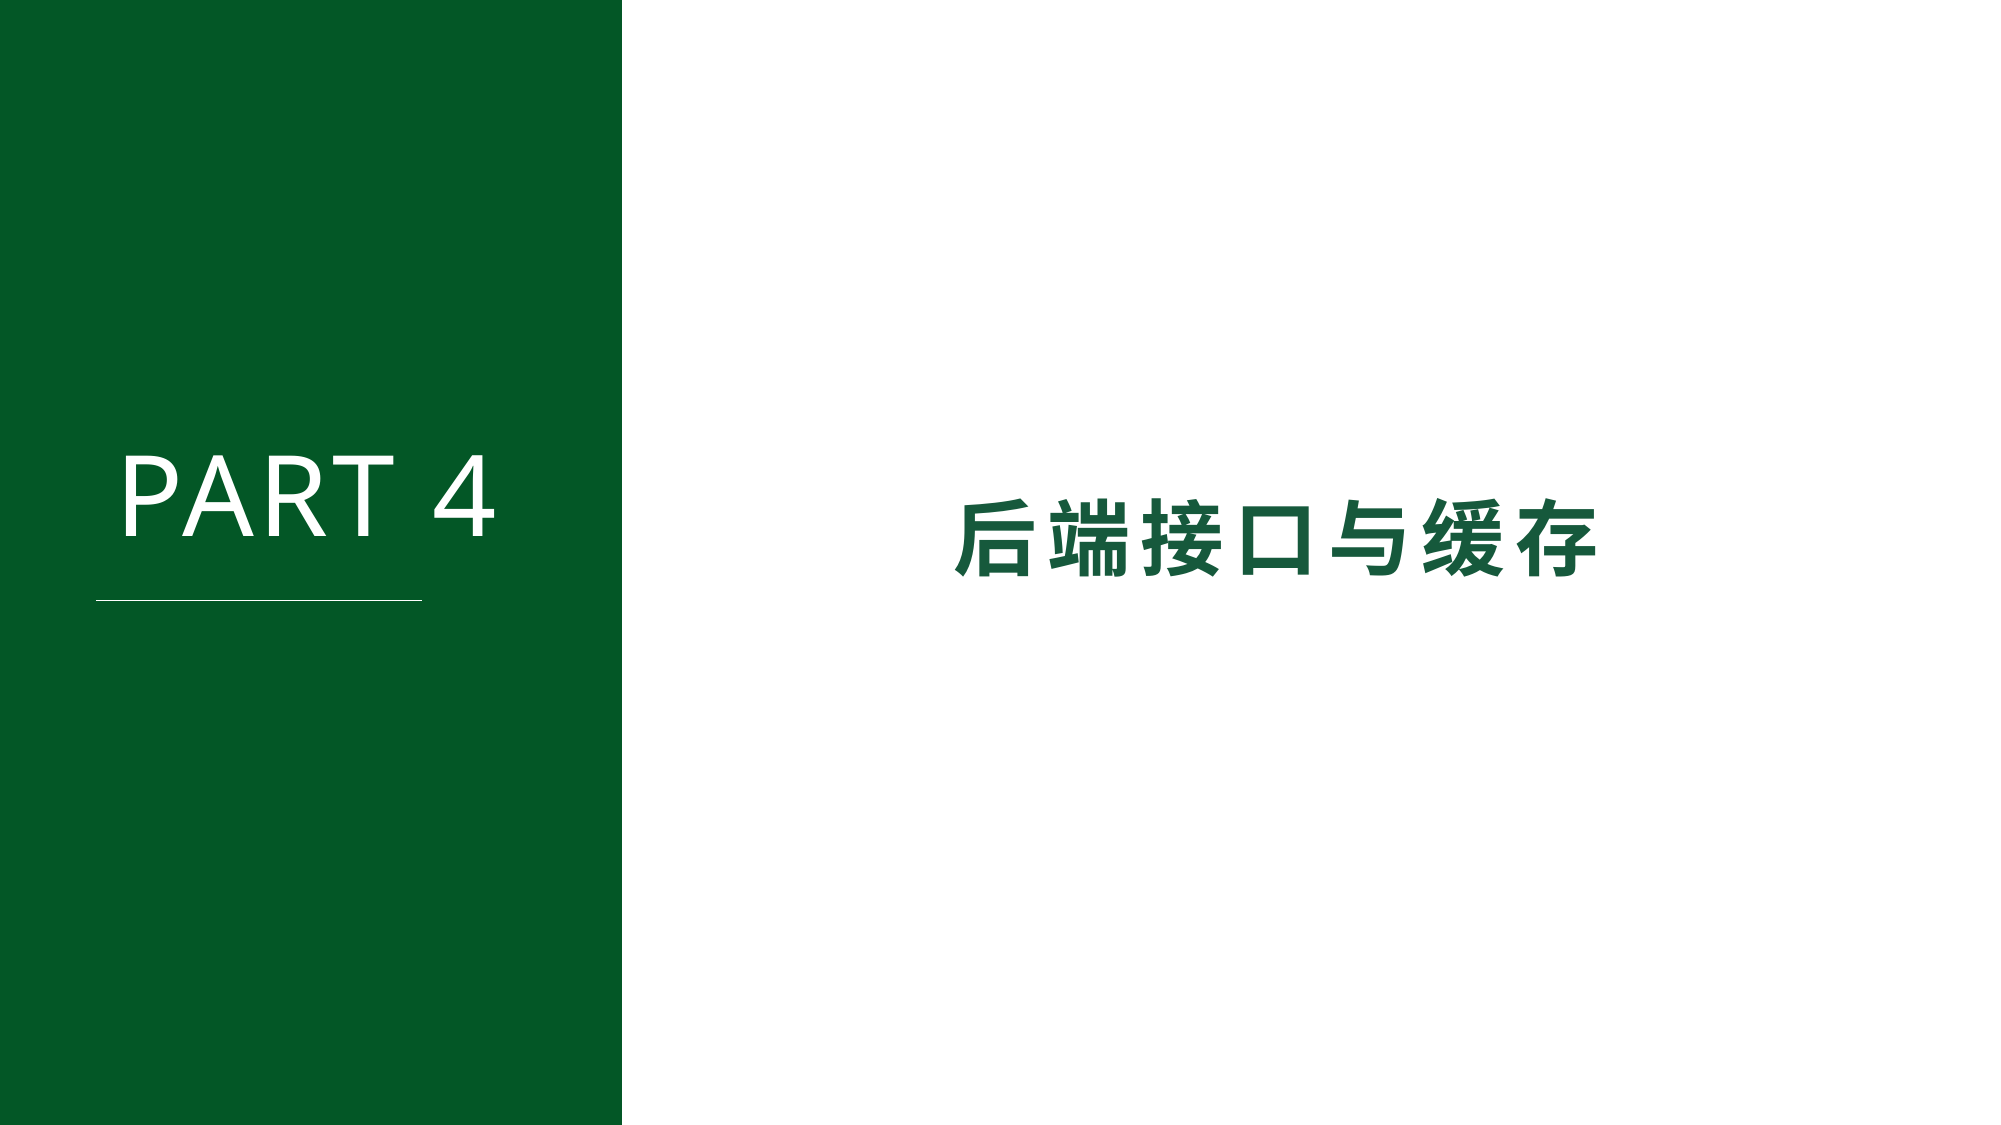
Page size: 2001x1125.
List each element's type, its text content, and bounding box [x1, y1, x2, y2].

text_box PART 4 [100, 416, 513, 567]
text_box 后端接口与缓存 [905, 478, 1647, 594]
text_box [0, 0, 622, 1125]
